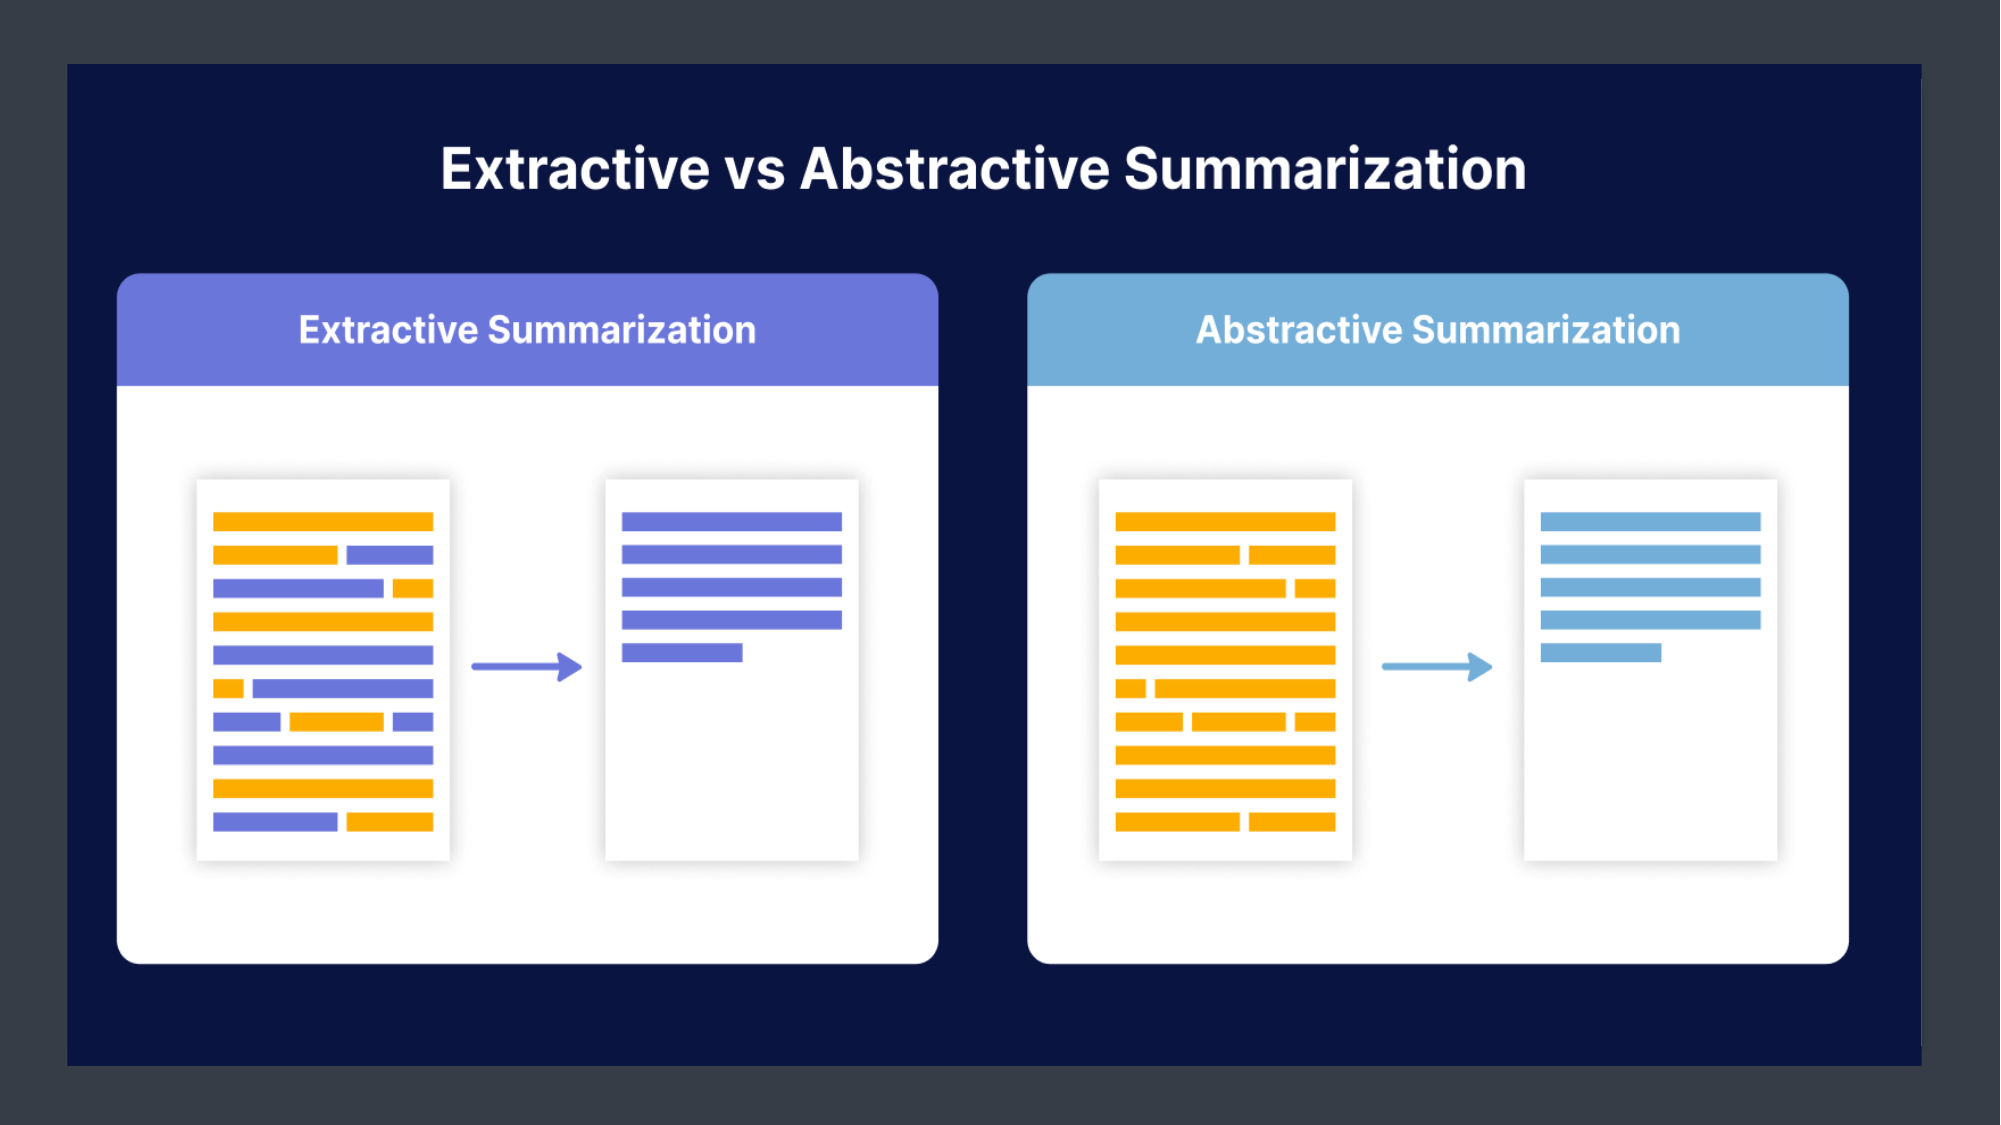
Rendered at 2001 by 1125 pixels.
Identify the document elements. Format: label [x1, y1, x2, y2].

text_box [0, 0, 2000, 1125]
picture [67, 64, 1922, 1066]
